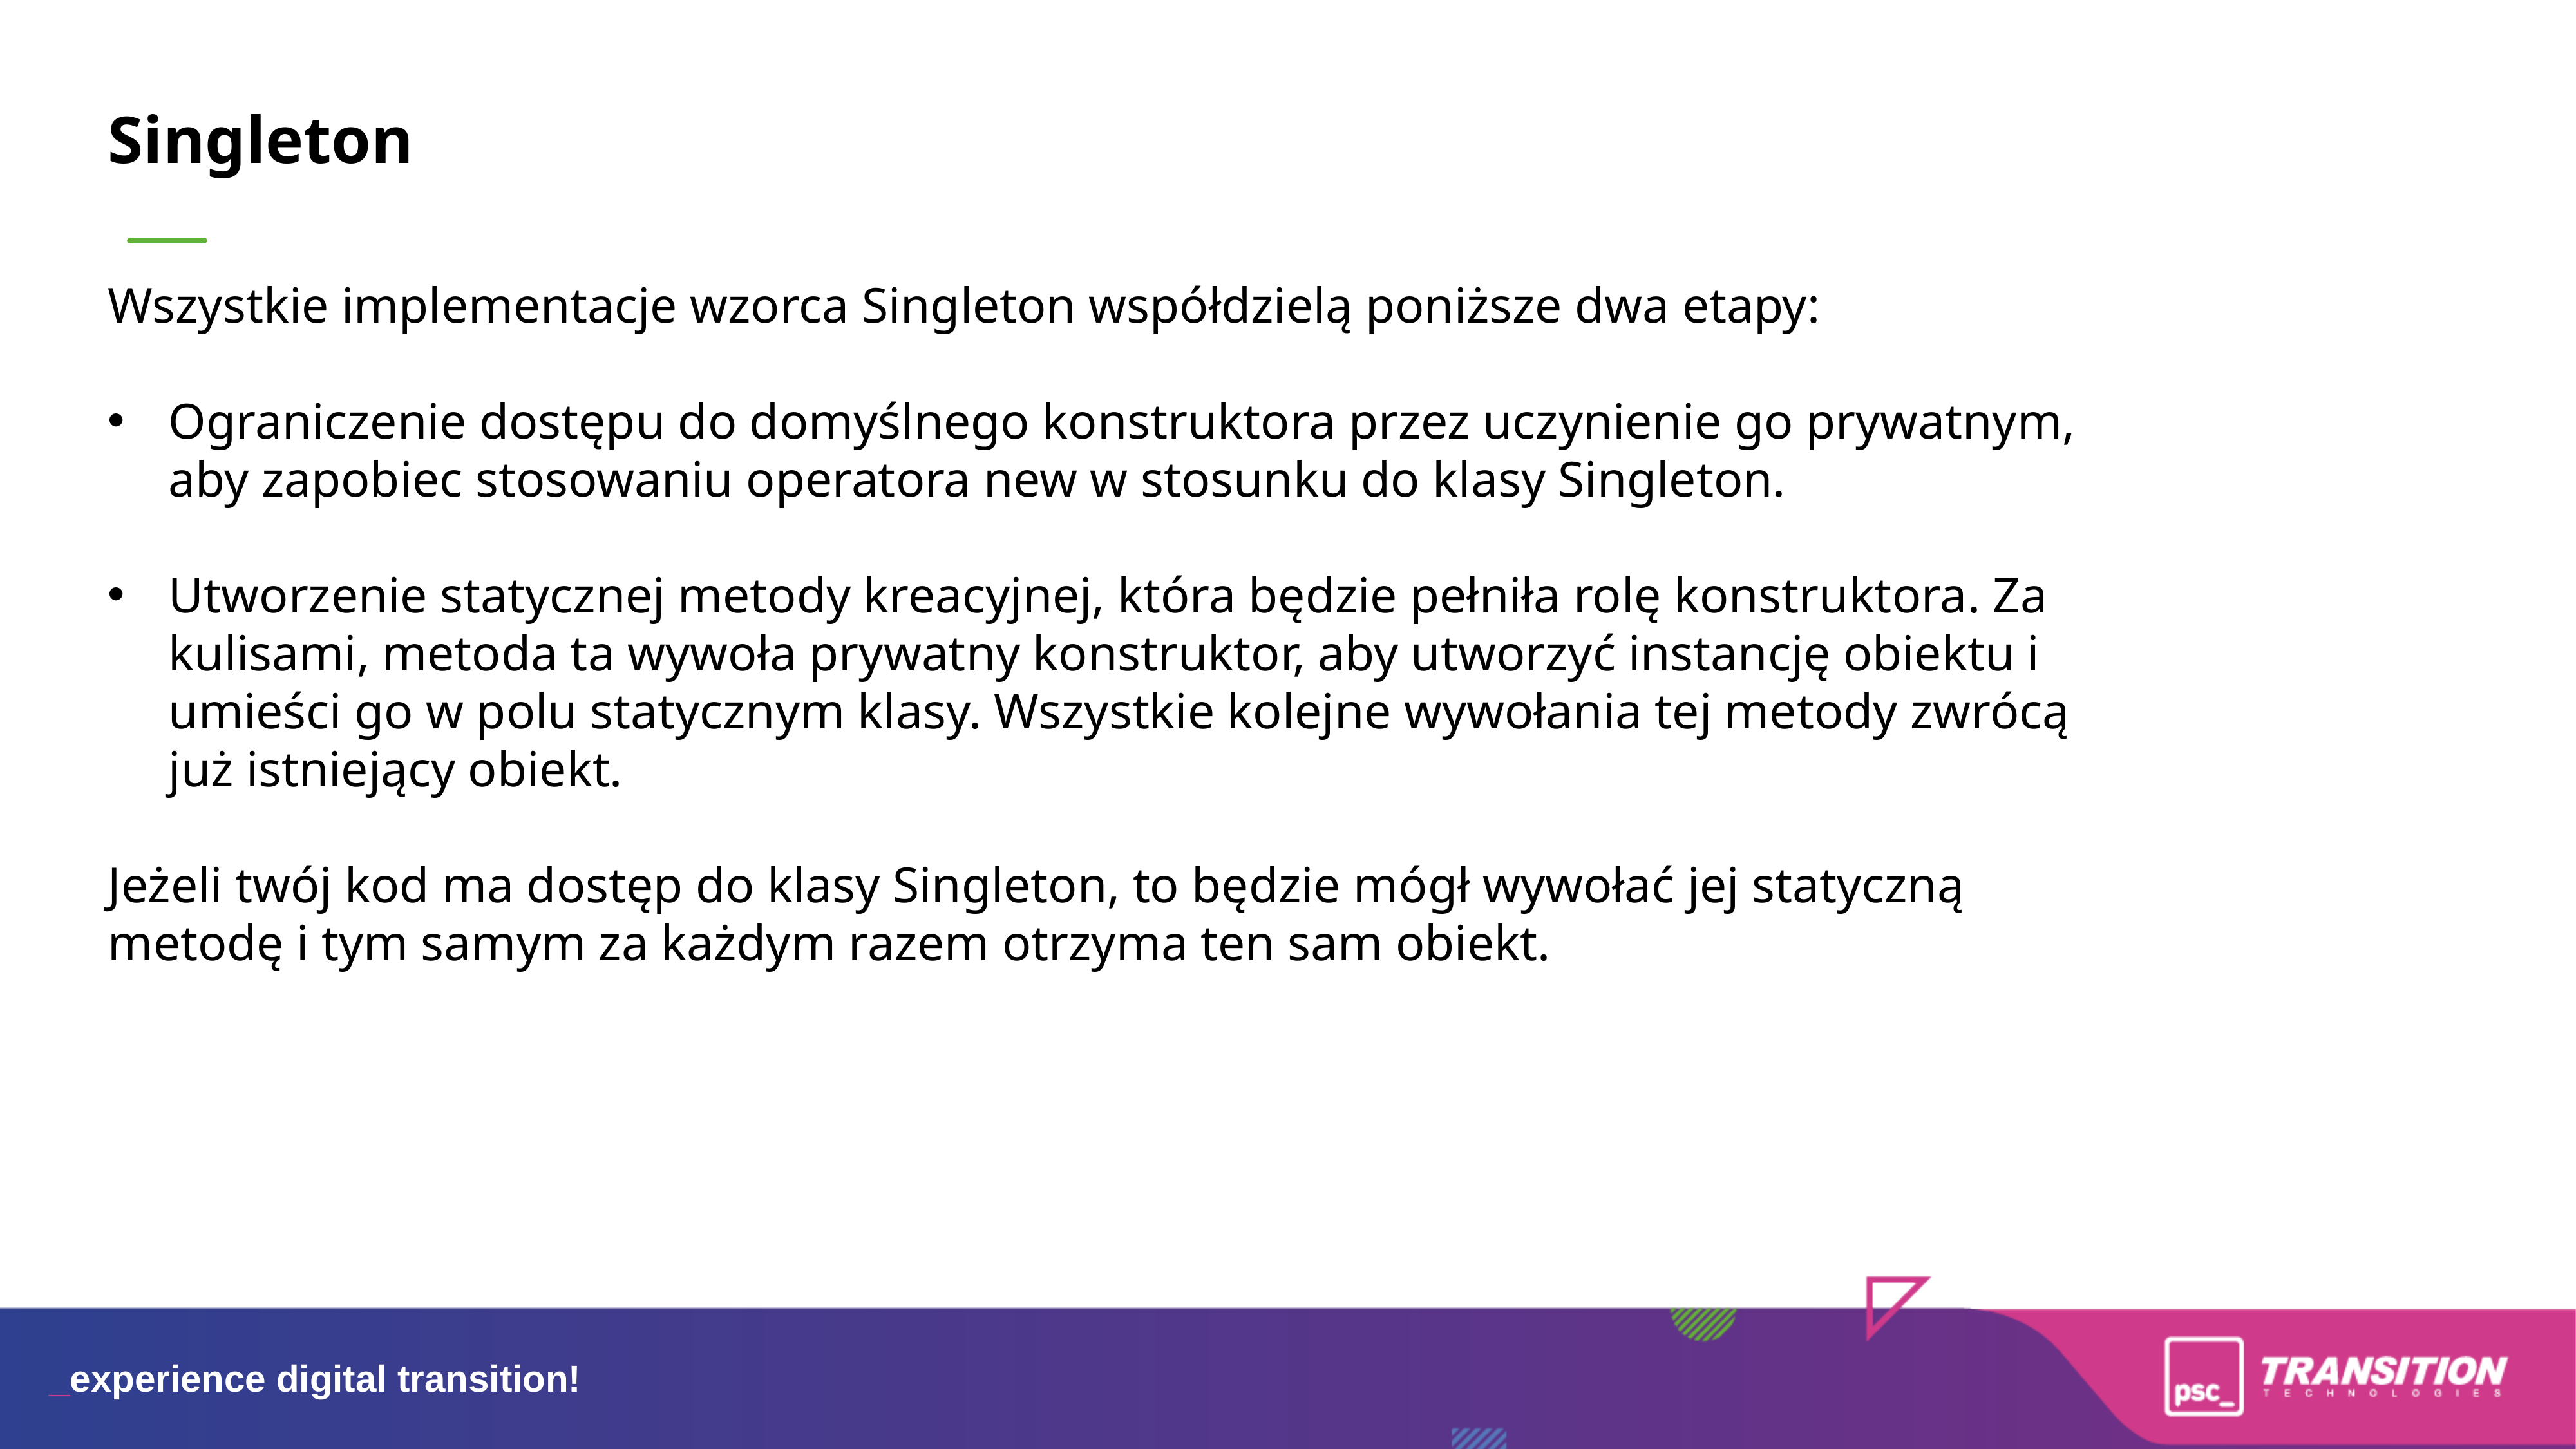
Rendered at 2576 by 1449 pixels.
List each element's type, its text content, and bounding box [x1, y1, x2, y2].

text_box Wszystkie implementacje wzorca Singleton współdzielą poniższe dwa etapy: Ograniczenie dostępu do domyślnego konstruktora przez uczynienie go prywatnym, aby zapobiec stosowaniu operatora new w stosunku do klasy Singleton. Utworzenie statycznej metody kreacyjnej, która będzie pełniła rolę konstruktora. Za kulisami, metoda ta wywoła prywatny konstruktor, aby utworzyć instancję obiektu i umieści go w polu statycznym klasy. Wszystkie kolejne wywołania tej metody zwrócą już istniejący obiekt. Jeżeli twój kod ma dostęp do klasy Singleton, to będzie mógł wywołać jej statyczną metodę i tym samym za każdym razem otrzyma ten sam obiekt. [108, 272, 2109, 1028]
title Singleton [108, 93, 2330, 337]
picture [0, 1276, 2576, 1449]
